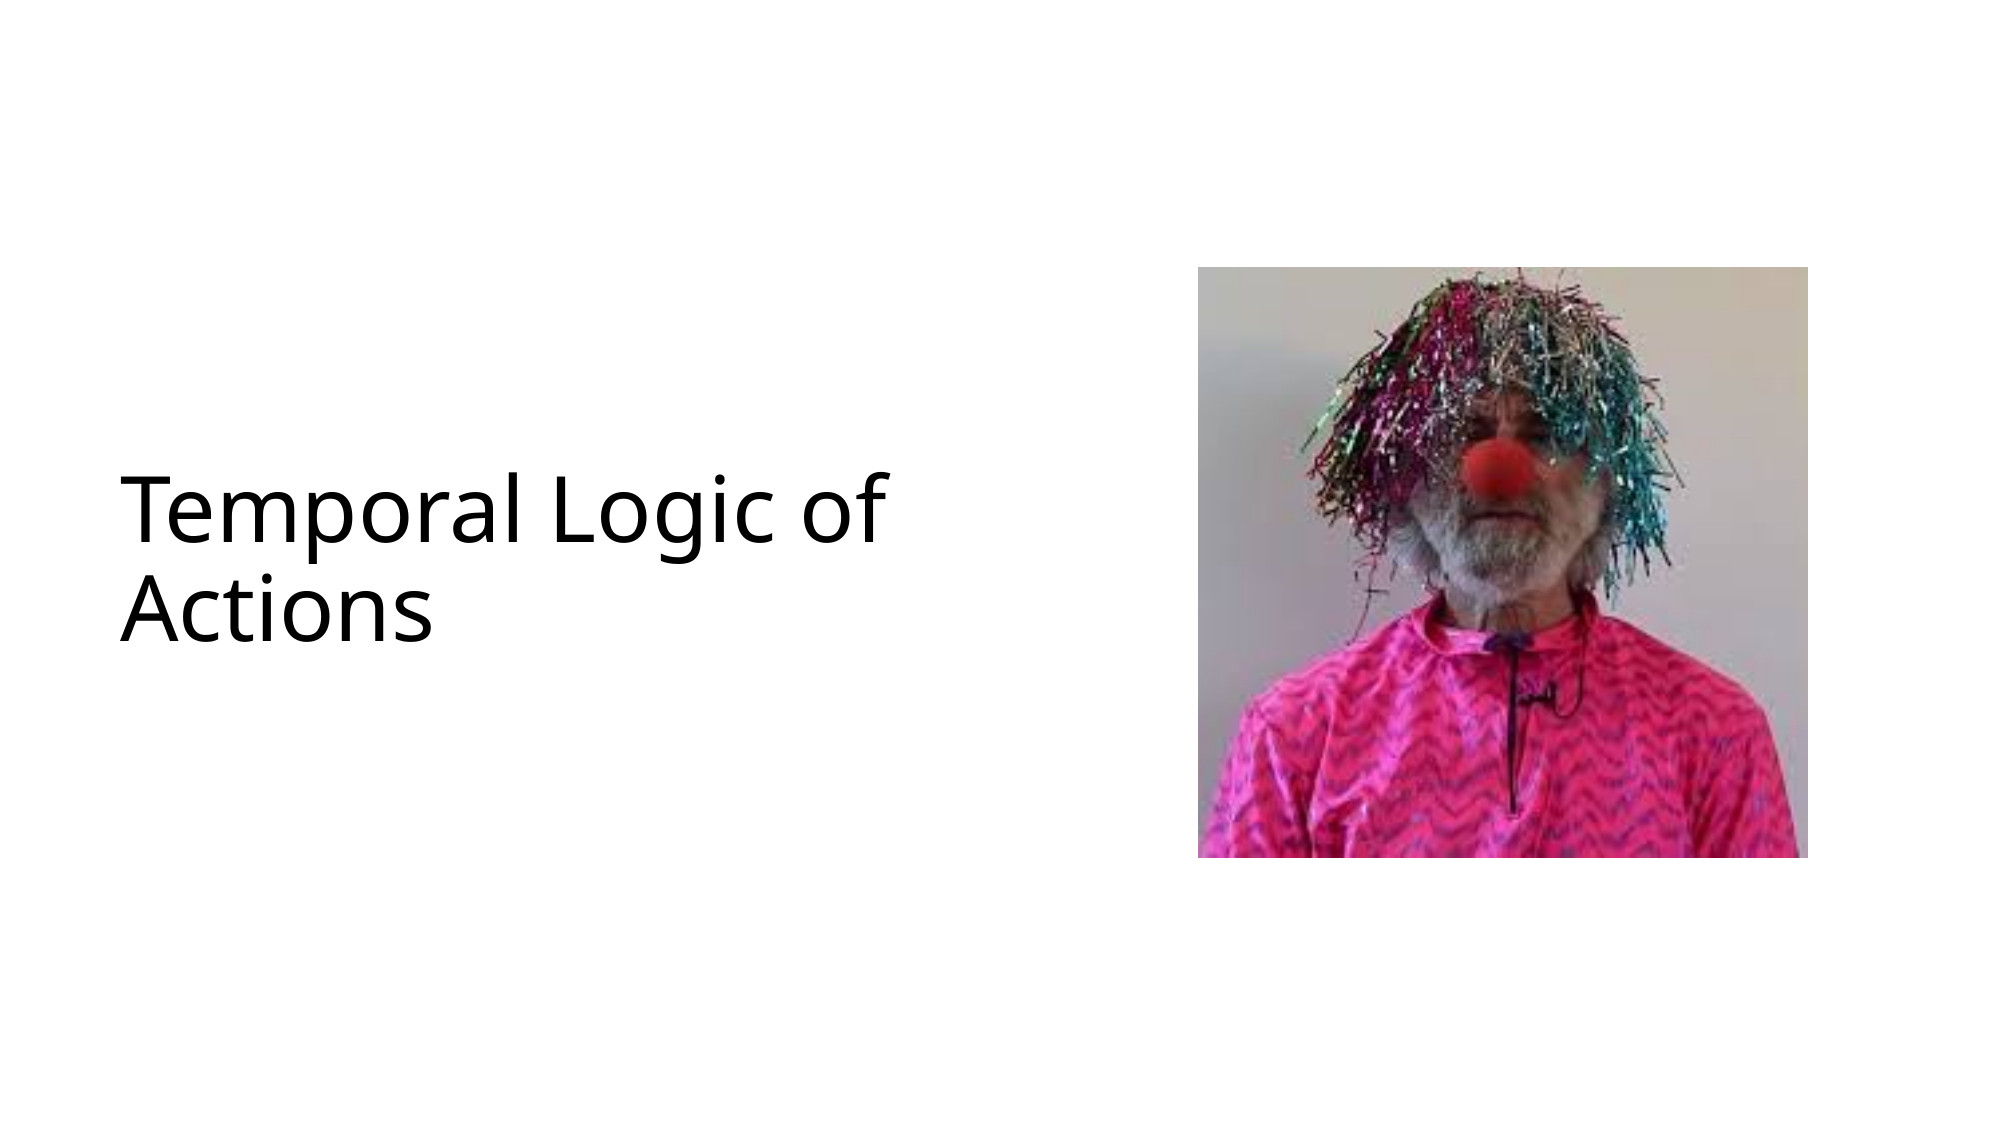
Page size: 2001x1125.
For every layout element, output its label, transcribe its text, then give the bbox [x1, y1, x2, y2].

picture [1198, 267, 1808, 858]
title Temporal Logic of Actions [105, 453, 1126, 672]
